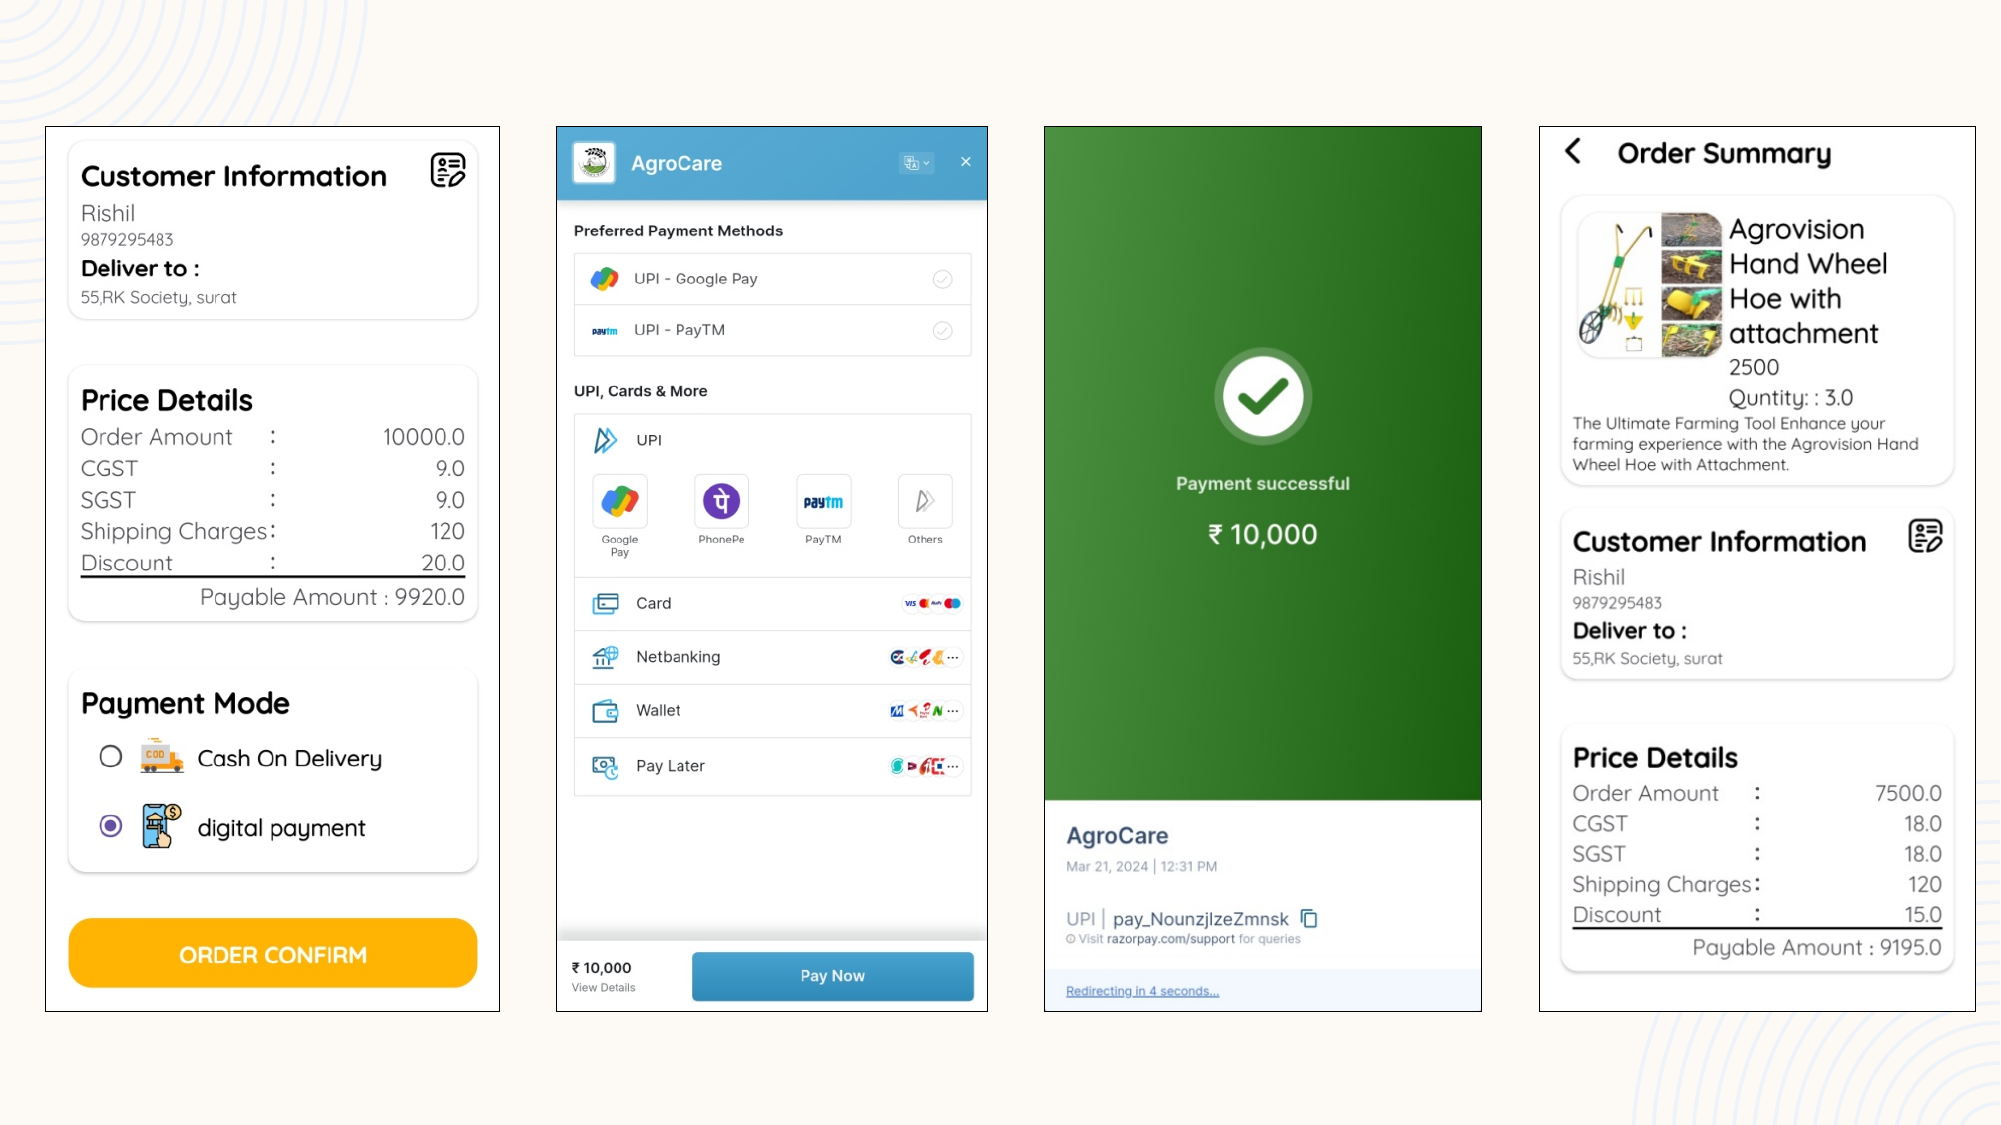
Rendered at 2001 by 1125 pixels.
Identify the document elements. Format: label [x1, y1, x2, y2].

picture [1539, 126, 1976, 1012]
picture [45, 126, 500, 1012]
picture [556, 126, 988, 1012]
picture [1044, 126, 1482, 1012]
